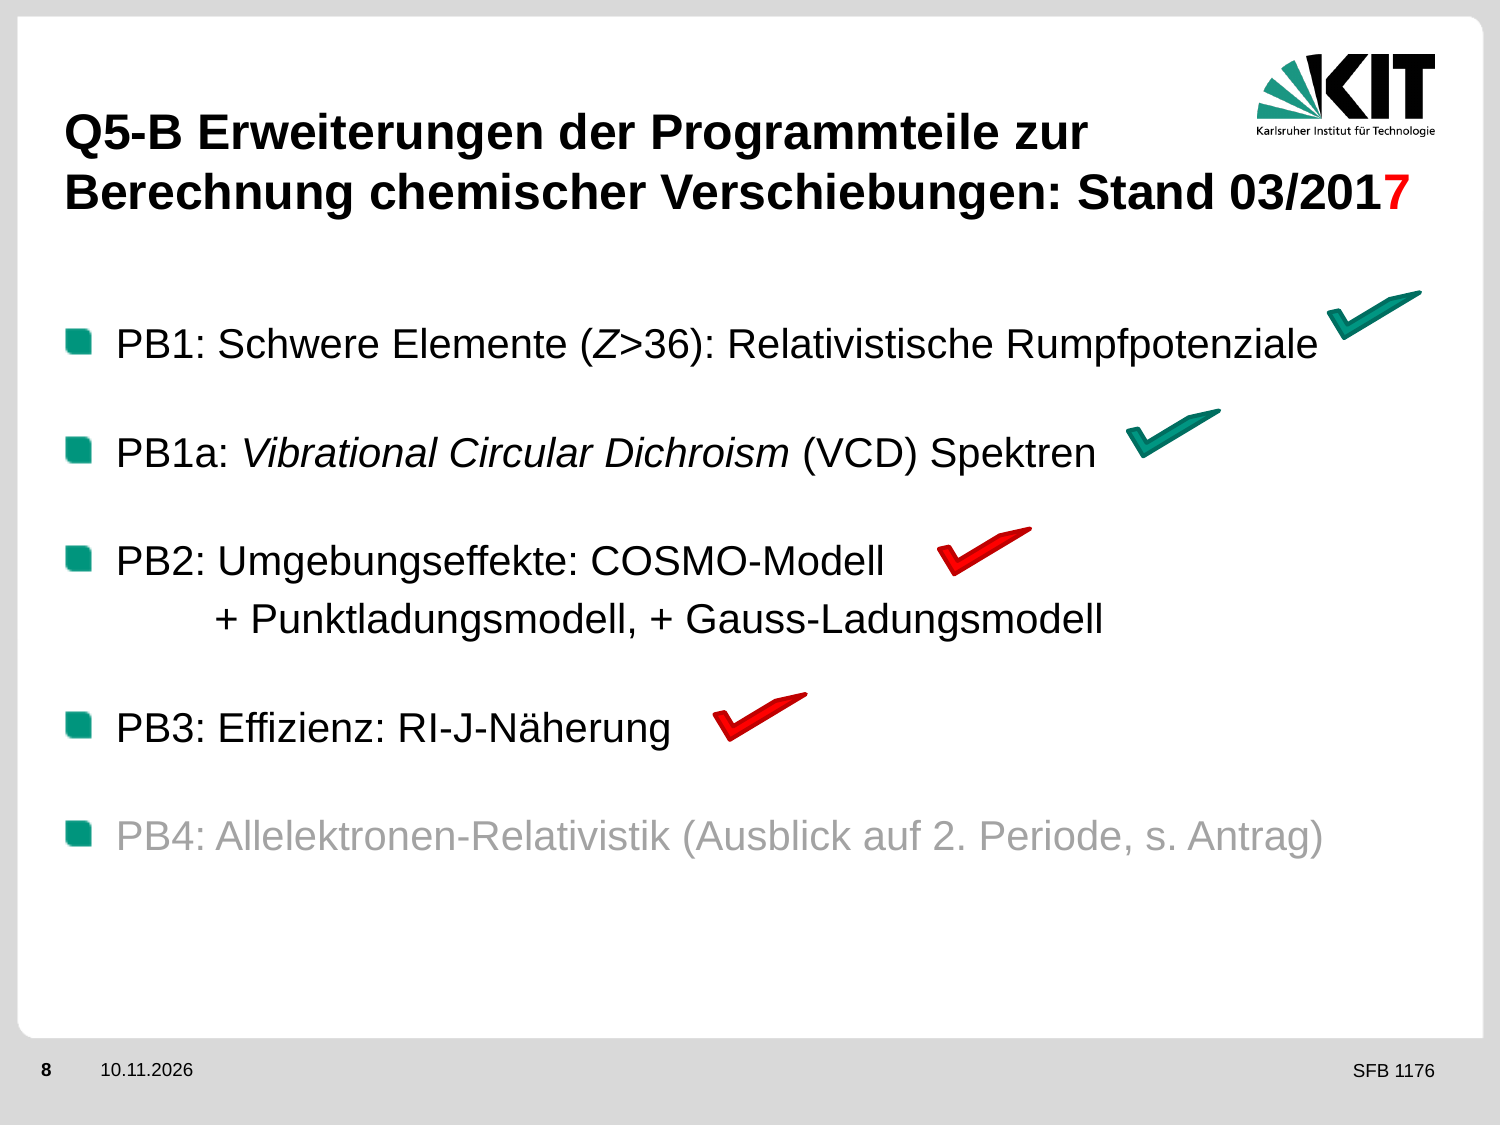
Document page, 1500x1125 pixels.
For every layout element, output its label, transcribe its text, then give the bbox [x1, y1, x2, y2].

text_box [1326, 290, 1422, 341]
text_box [937, 526, 1033, 577]
text_box PB1: Schwere Elemente (Z>36): Relativistische Rumpfpotenziale PB1a: Vibrational Circular Dichroism (VCD) Spektren PB2: Umgebungseffekte: COSMO-Modell + Punktladungsmodell, + Gauss-Ladungsmodell PB3: Effizienz: RI-J-Näherung PB4: Allelektronen-Relativistik (Ausblick auf 2. Periode, s. Antrag) [64, 267, 1436, 1070]
text_box [1126, 408, 1222, 459]
text_box [712, 692, 808, 742]
title Q5-B Erweiterungen der Programmteile zur Berechnung chemischer Verschiebungen: Stand 03/2017 [64, 127, 1420, 220]
picture [0, 0, 1500, 1125]
